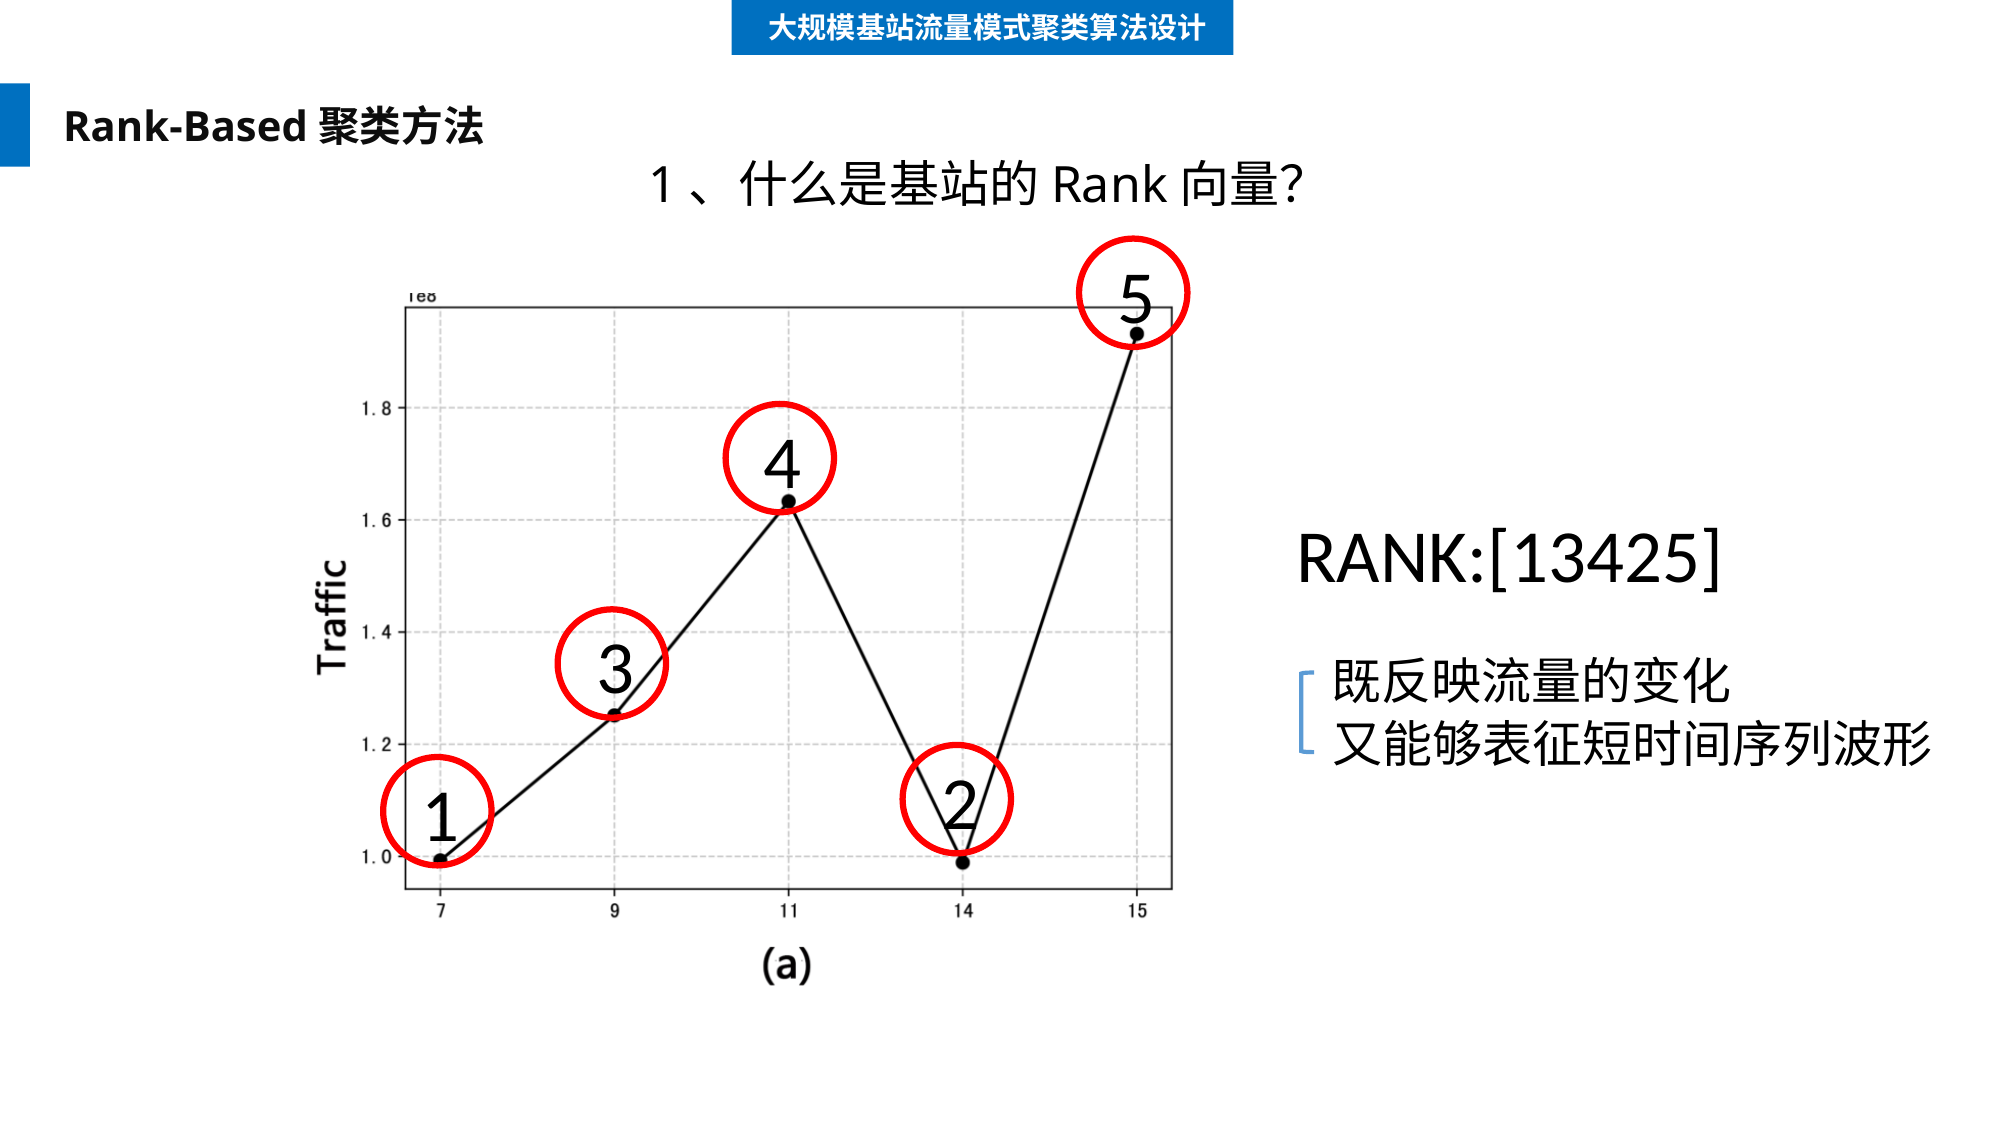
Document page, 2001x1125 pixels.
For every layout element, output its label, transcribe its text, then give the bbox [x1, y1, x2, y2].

picture [310, 293, 1197, 992]
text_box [725, 403, 834, 513]
text_box Rank-Based聚类方法 [48, 92, 502, 157]
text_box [902, 744, 1011, 854]
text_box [557, 609, 666, 718]
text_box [1301, 642, 1951, 781]
text_box [0, 82, 31, 168]
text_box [1079, 238, 1188, 347]
text_box RANK:[13425] [1281, 500, 1739, 605]
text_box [383, 756, 492, 866]
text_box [731, 0, 1269, 55]
text_box 1、什么是基站的Rank向量？ [633, 163, 1345, 221]
